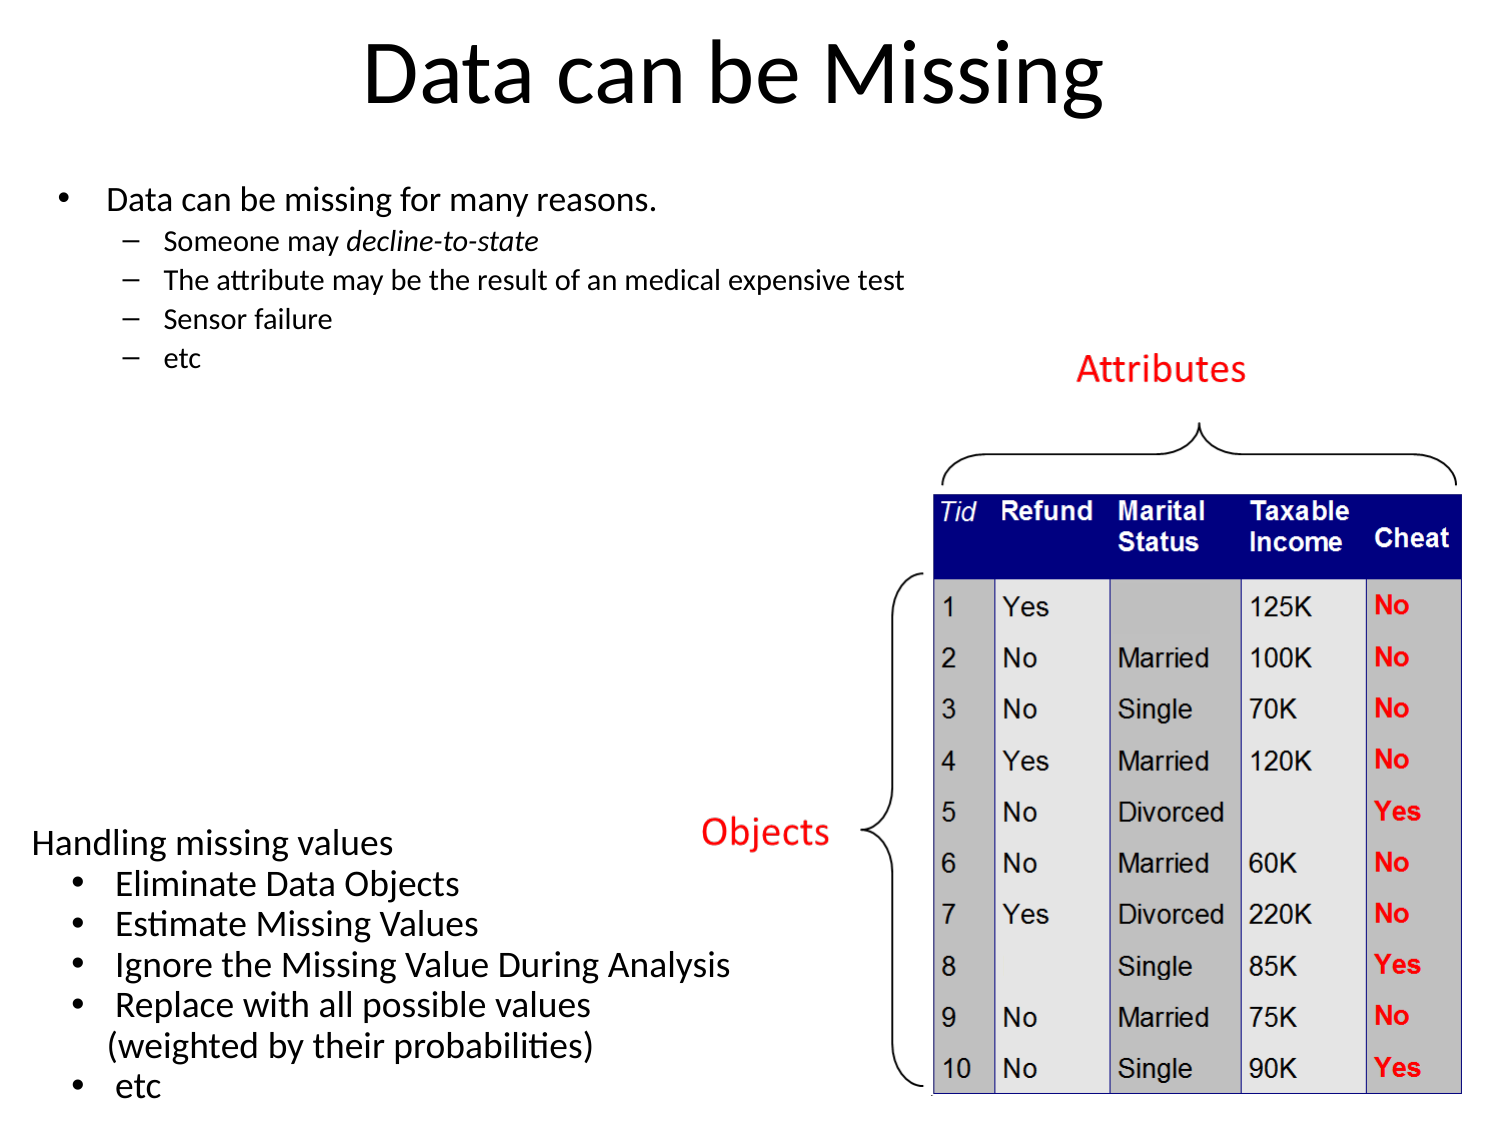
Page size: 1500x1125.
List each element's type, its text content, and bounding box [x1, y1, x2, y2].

text_box Handling missing values Eliminate Data Objects Estimate Missing Values Ignore the Missing Value During Analysis Replace with all possible values (weighted by their probabilities) etc [16, 816, 671, 1114]
picture [675, 330, 1500, 1111]
list Data can be missing for many reasons. Someone may decline-to-state The attribute may be the result of an medical expensive test Sensor failure etc [42, 173, 1464, 384]
title Data can be Missing [59, 0, 1410, 135]
